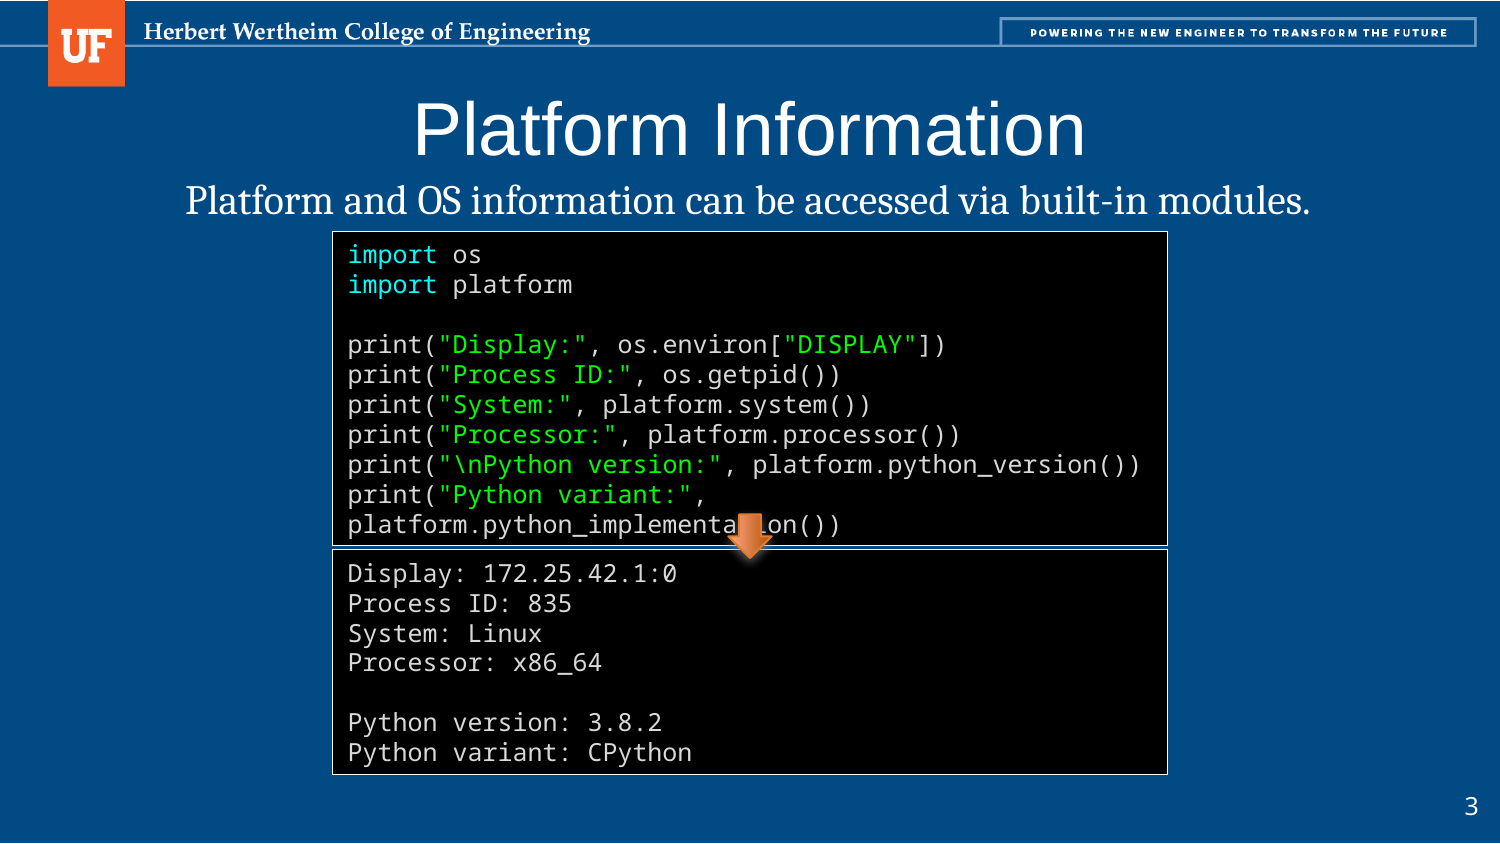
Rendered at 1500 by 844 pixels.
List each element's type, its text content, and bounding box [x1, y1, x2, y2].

text_box import os import platform print("Display:", os.environ["DISPLAY"]) print("Process ID:", os.getpid()) print("System:", platform.system()) print("Processor:", platform.processor()) print("\nPython version:", platform.python_version()) print("Python variant:", platform.python_implementation()) [332, 231, 1168, 546]
text_box [727, 513, 773, 559]
title Platform Information [47, 72, 1453, 168]
picture [0, 0, 1500, 843]
text_box Display: 172.25.42.1:0 Process ID: 835 System: Linux Processor: x86_64 Python version: 3.8.2 Python variant: CPython [332, 549, 1168, 775]
slide_number 3 [1156, 784, 1494, 830]
list Platform and OS information can be accessed via built-in modules. [113, 168, 1383, 235]
